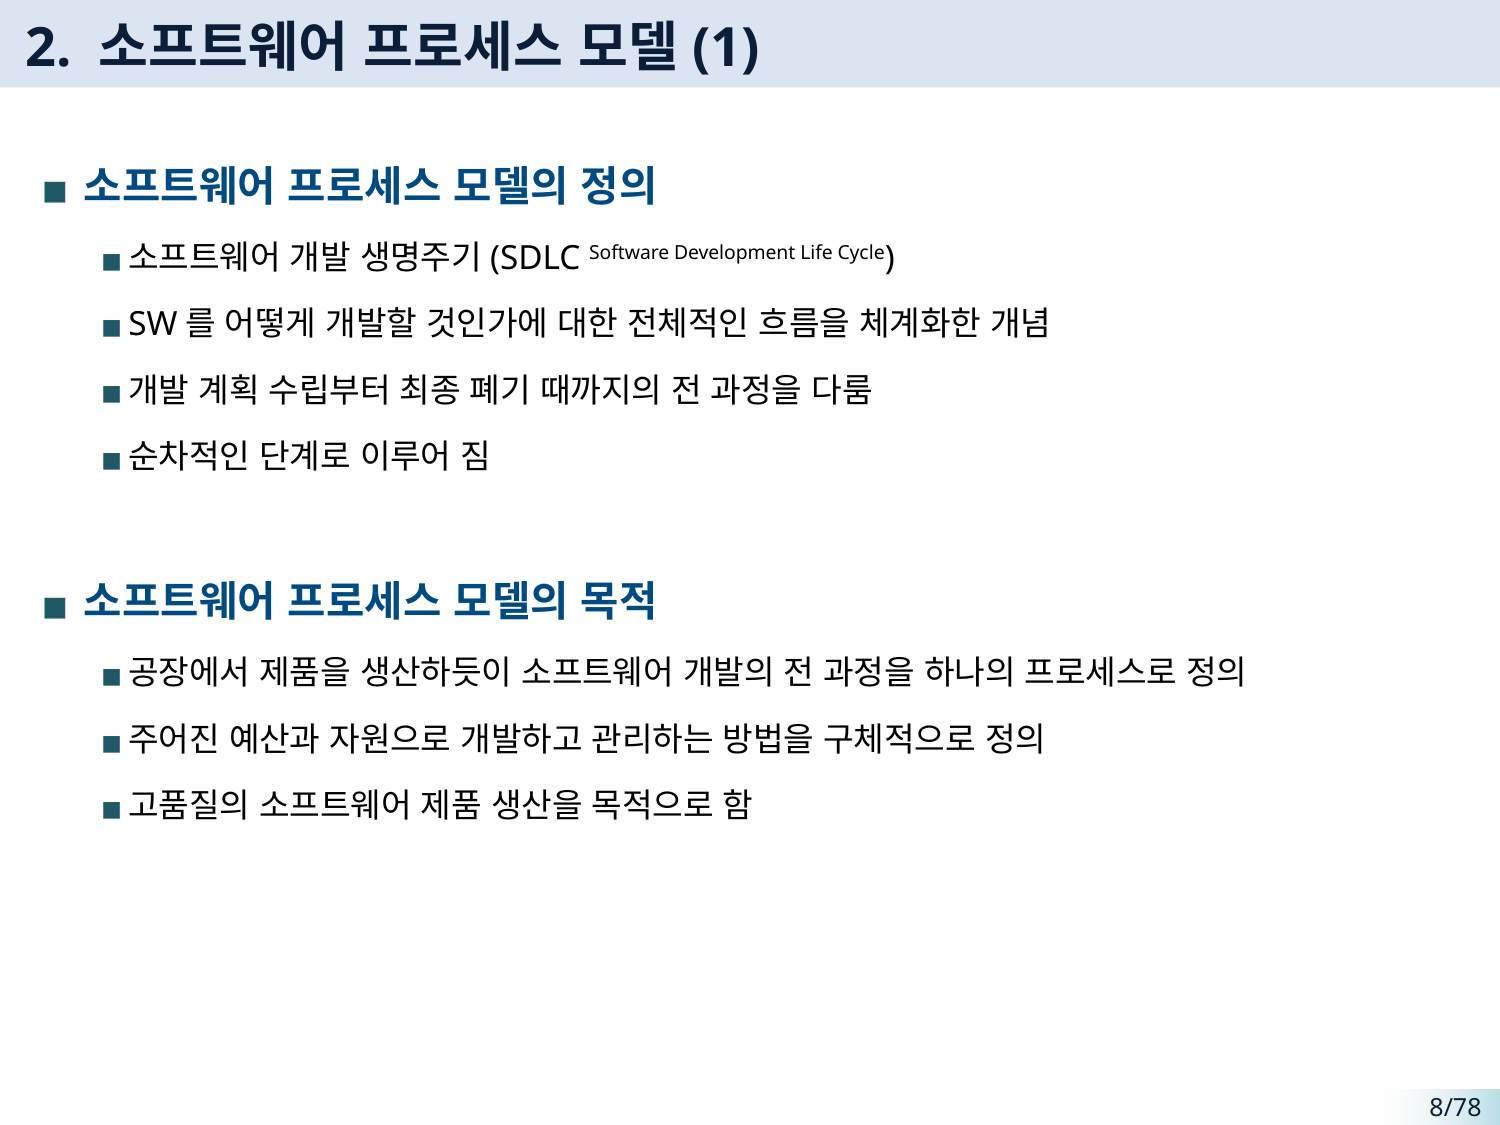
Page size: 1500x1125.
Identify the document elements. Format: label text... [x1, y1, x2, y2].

list 소프트웨어 프로세스 모델의 정의 소프트웨어 개발 생명주기(SDLC Software Development Life Cycle) SW를 어떻게 개발할 것인가에 대한 전체적인 흐름을 체계화한 개념 개발 계획 수립부터 최종 폐기 때까지의 전 과정을 다룸 순차적인 단계로 이루어 짐 소프트웨어 프로세스 모델의 목적 공장에서 제품을 생산하듯이 소프트웨어 개발의 전 과정을 하나의 프로세스로 정의 주어진 예산과 자원으로 개발하고 관리하는 방법을 구체적으로 정의 고품질의 소프트웨어 제품 생산을 목적으로 함 [10, 126, 1481, 1057]
title 2. 소프트웨어 프로세스 모델(1) [10, 5, 1288, 84]
